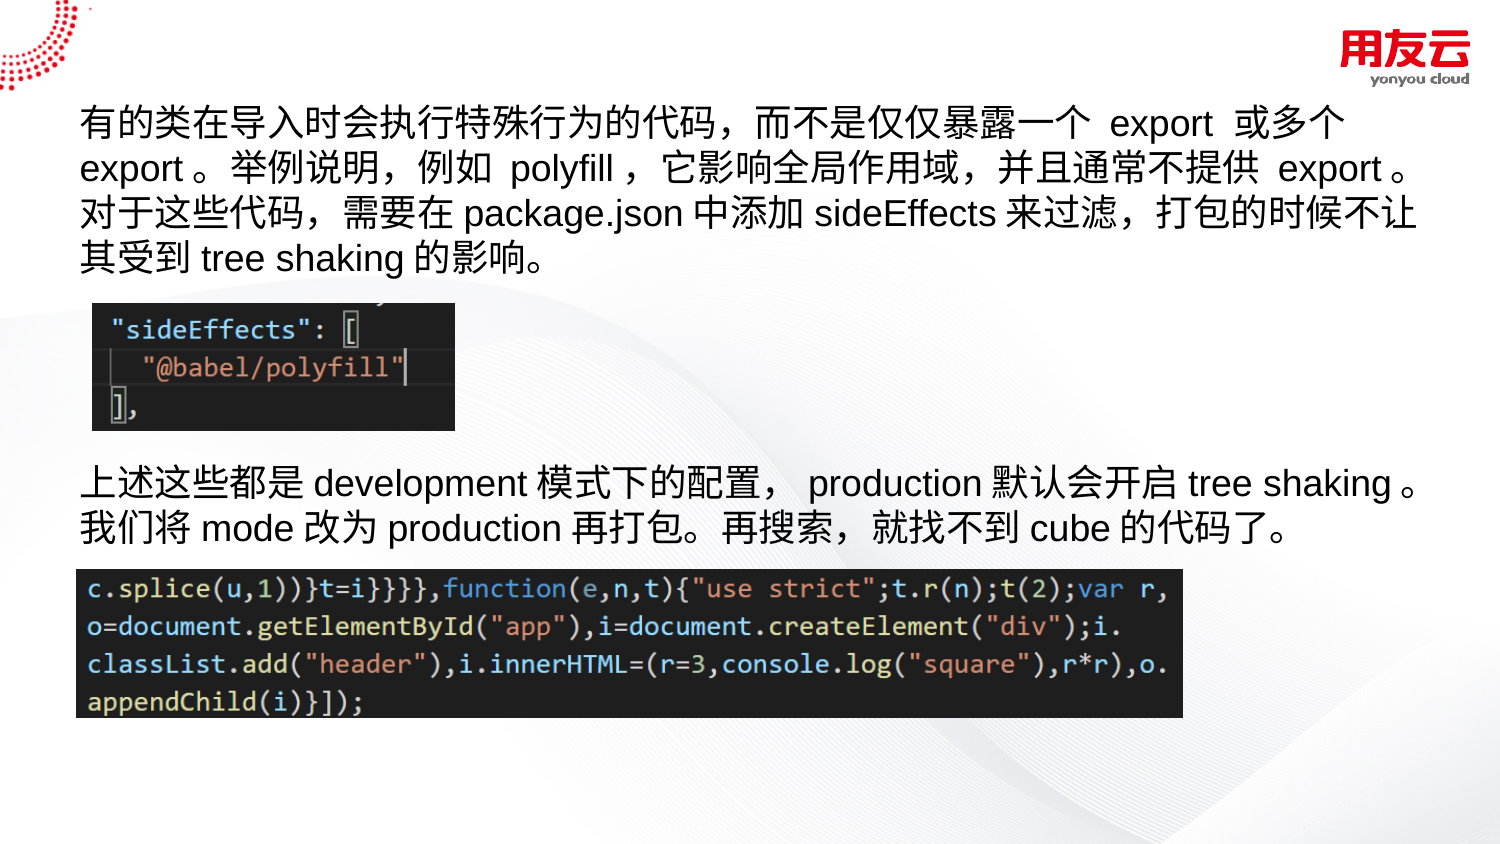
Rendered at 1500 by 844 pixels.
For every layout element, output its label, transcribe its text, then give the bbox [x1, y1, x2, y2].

picture [0, 0, 1500, 844]
text_box 有的类在导入时会执行特殊行为的代码，而不是仅仅暴露一个 export 或多个 export。举例说明，例如 polyfill，它影响全局作用域，并且通常不提供 export。对于这些代码，需要在package.json中添加sideEffects来过滤，打包的时候不让其受到tree shaking的影响。 上述这些都是development模式下的配置，production默认会开启tree shaking。我们将mode改为production再打包。再搜索，就找不到cube的代码了。 [64, 91, 1459, 556]
